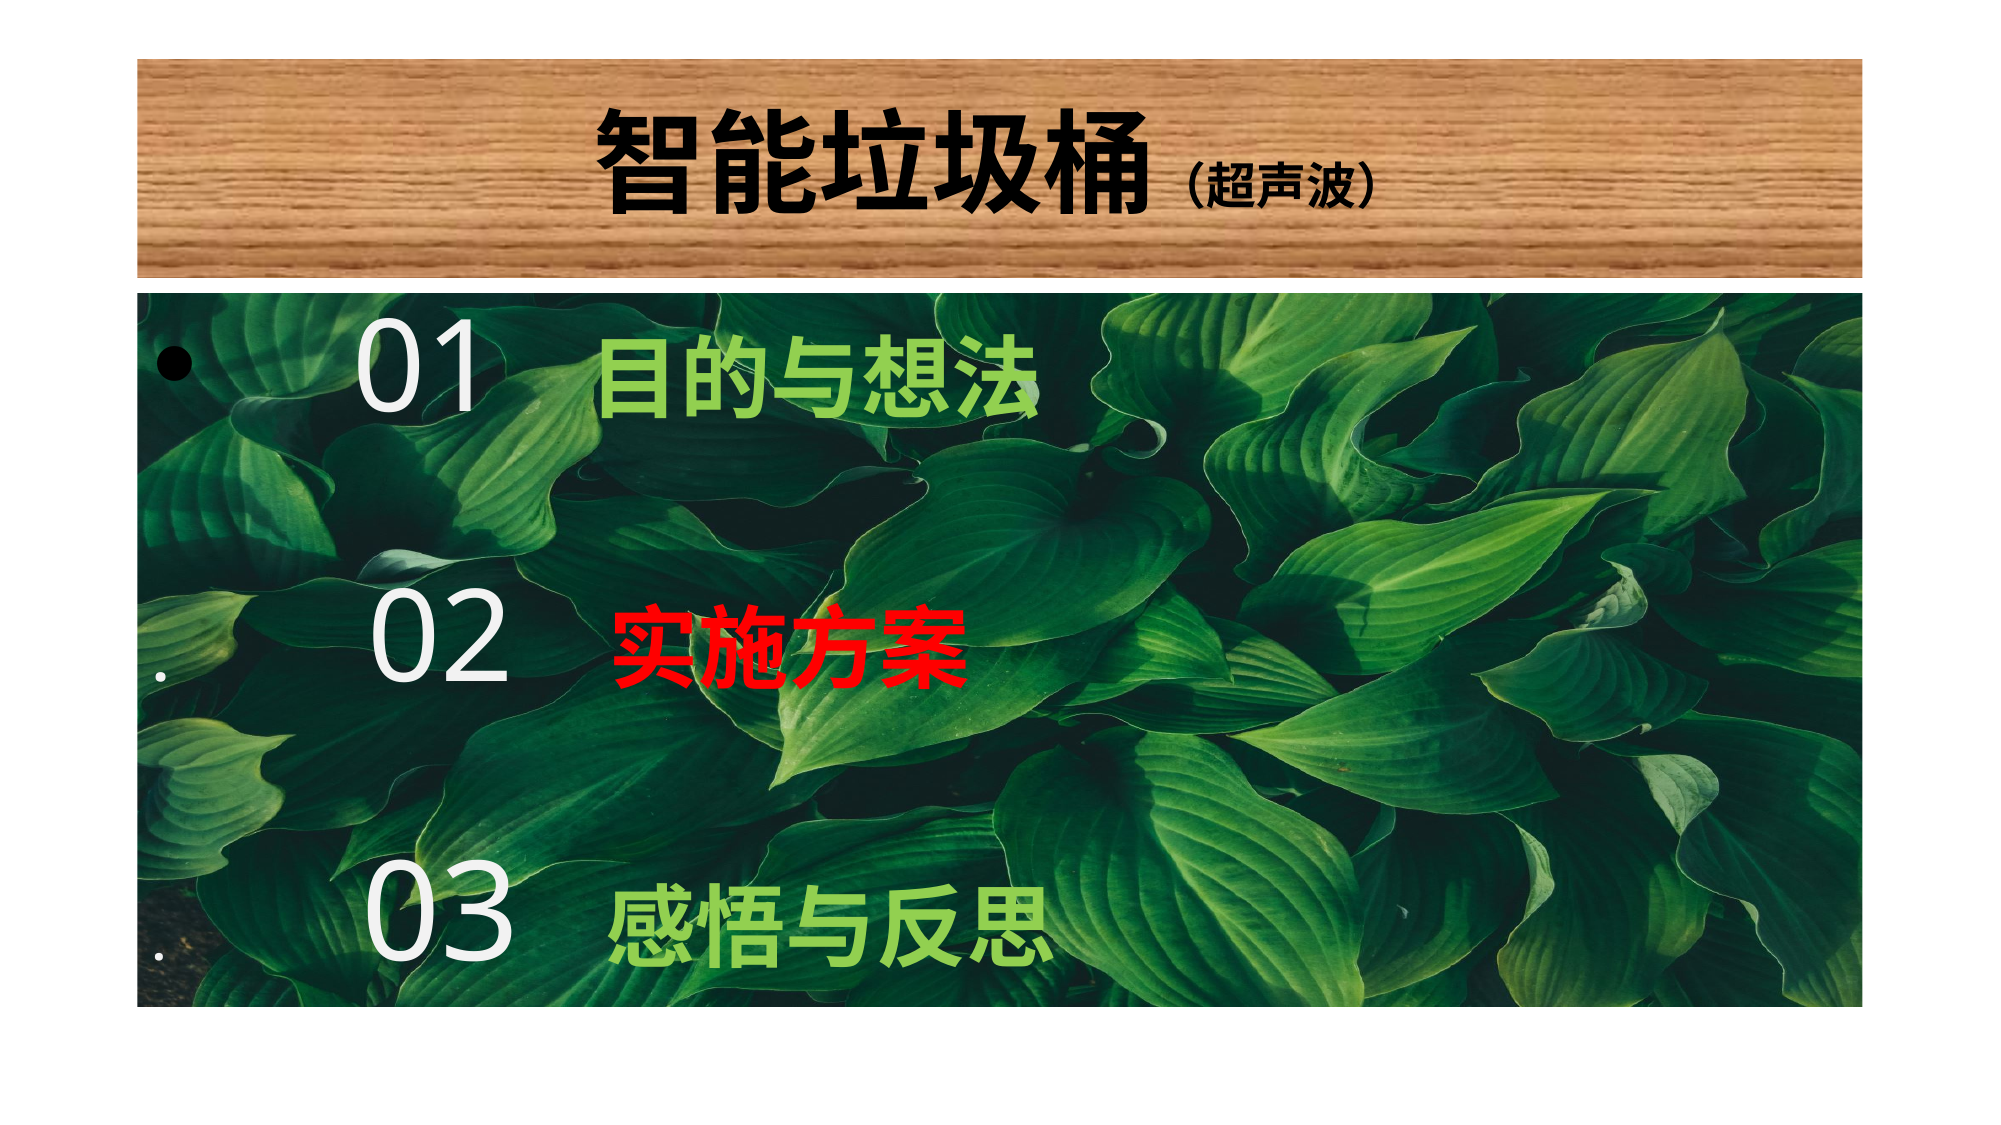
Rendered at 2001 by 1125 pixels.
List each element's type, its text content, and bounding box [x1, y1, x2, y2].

title 智能垃圾桶（超声波） [137, 59, 1863, 278]
list 01 目的与想法 . 02 实施方案 . 03 感悟与反思 [137, 293, 1863, 1007]
